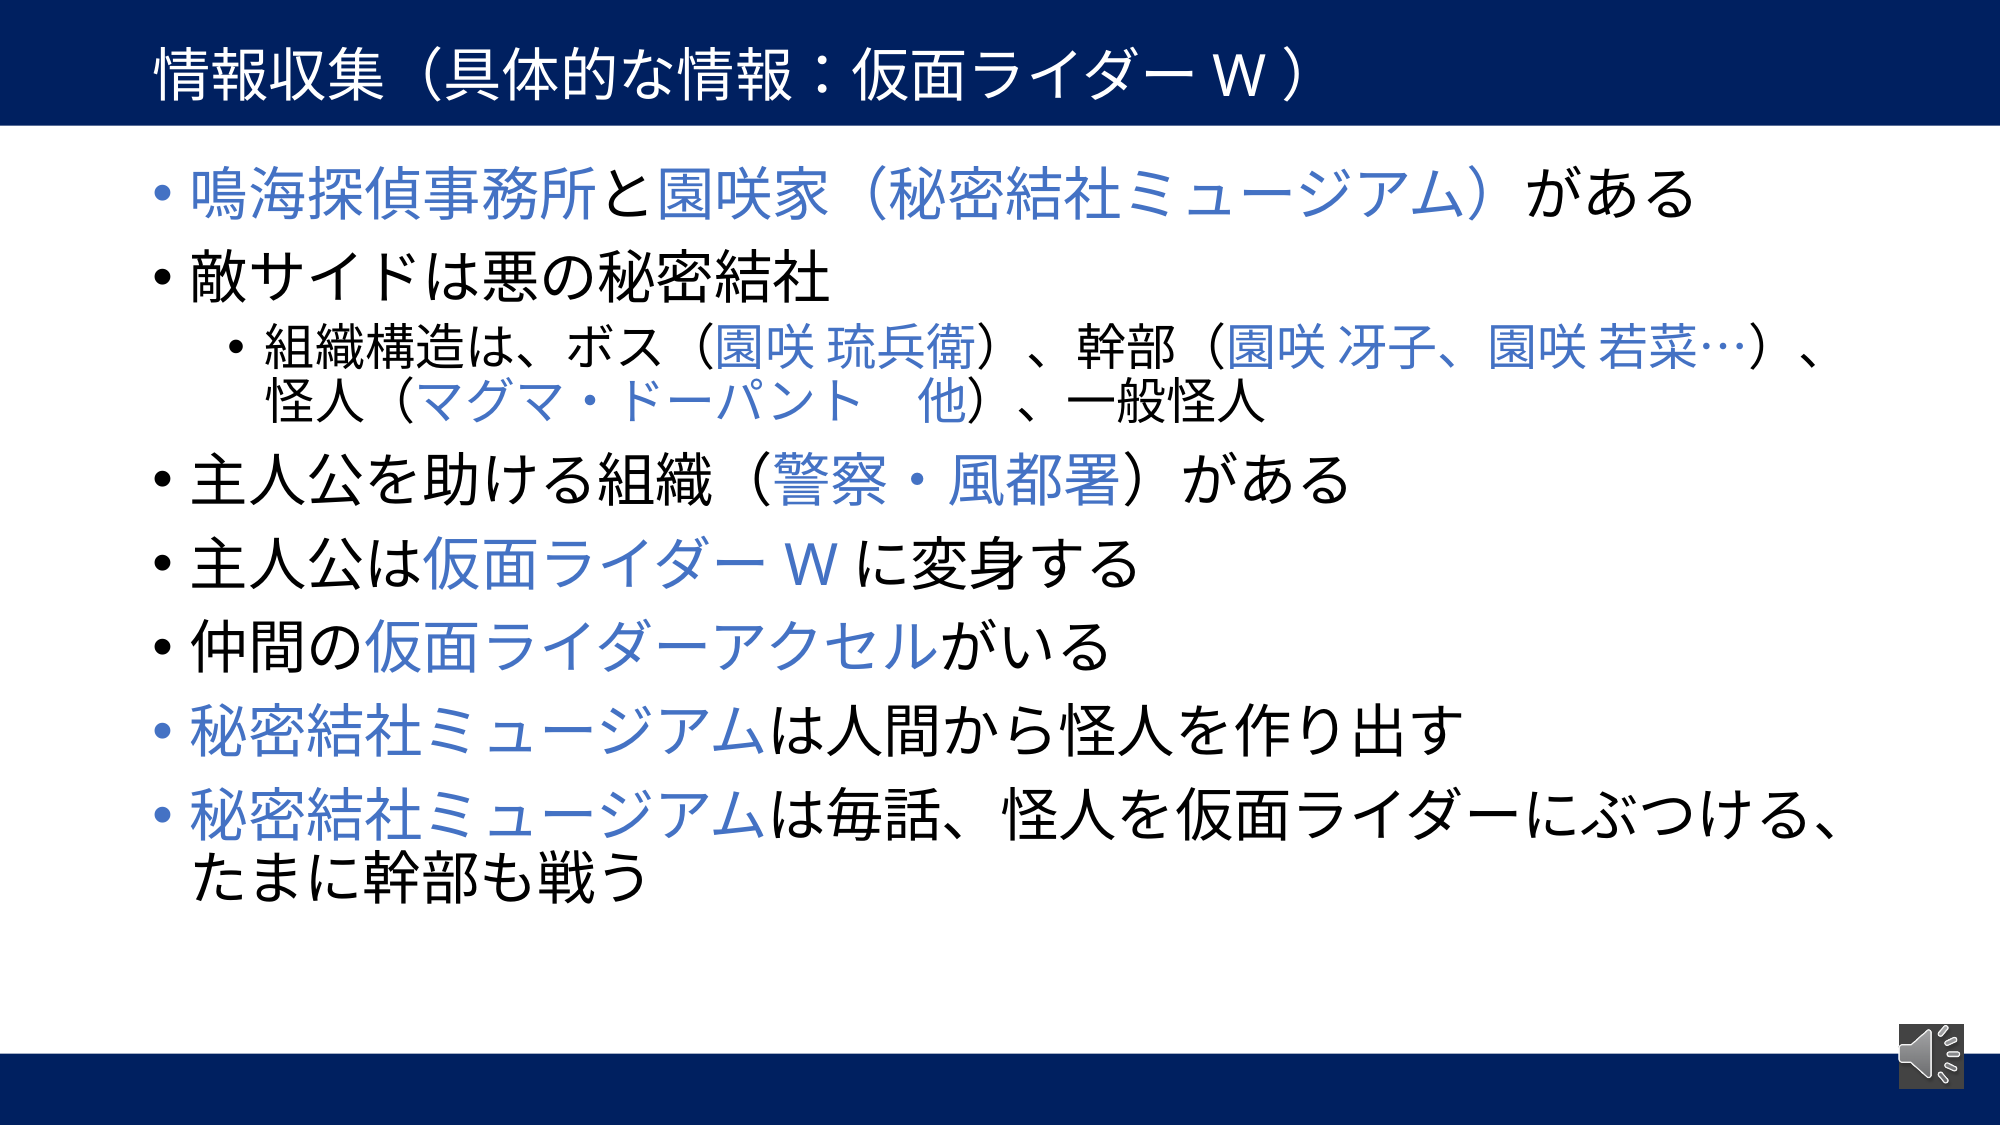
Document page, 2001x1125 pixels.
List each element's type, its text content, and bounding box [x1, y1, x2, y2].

title 情報収集（具体的な情報：仮面ライダーW） [137, 32, 1863, 124]
list 鳴海探偵事務所と園咲家（秘密結社ミュージアム）がある 敵サイドは悪の秘密結社 組織構造は、ボス（園咲 琉兵衛）、幹部（園咲 冴子、園咲 若菜…）、怪人（マグマ・ドーパント 他）、一般怪人 主人公を助ける組織（警察・風都署）がある 主人公は仮面ライダーWに変身する 仲間の仮面ライダーアクセルがいる 秘密結社ミュージアムは人間から怪人を作り出す 秘密結社ミュージアムは毎話、怪人を仮面ライダーにぶつける、たまに幹部も戦う [137, 157, 1863, 1033]
picture [1897, 1022, 1965, 1090]
